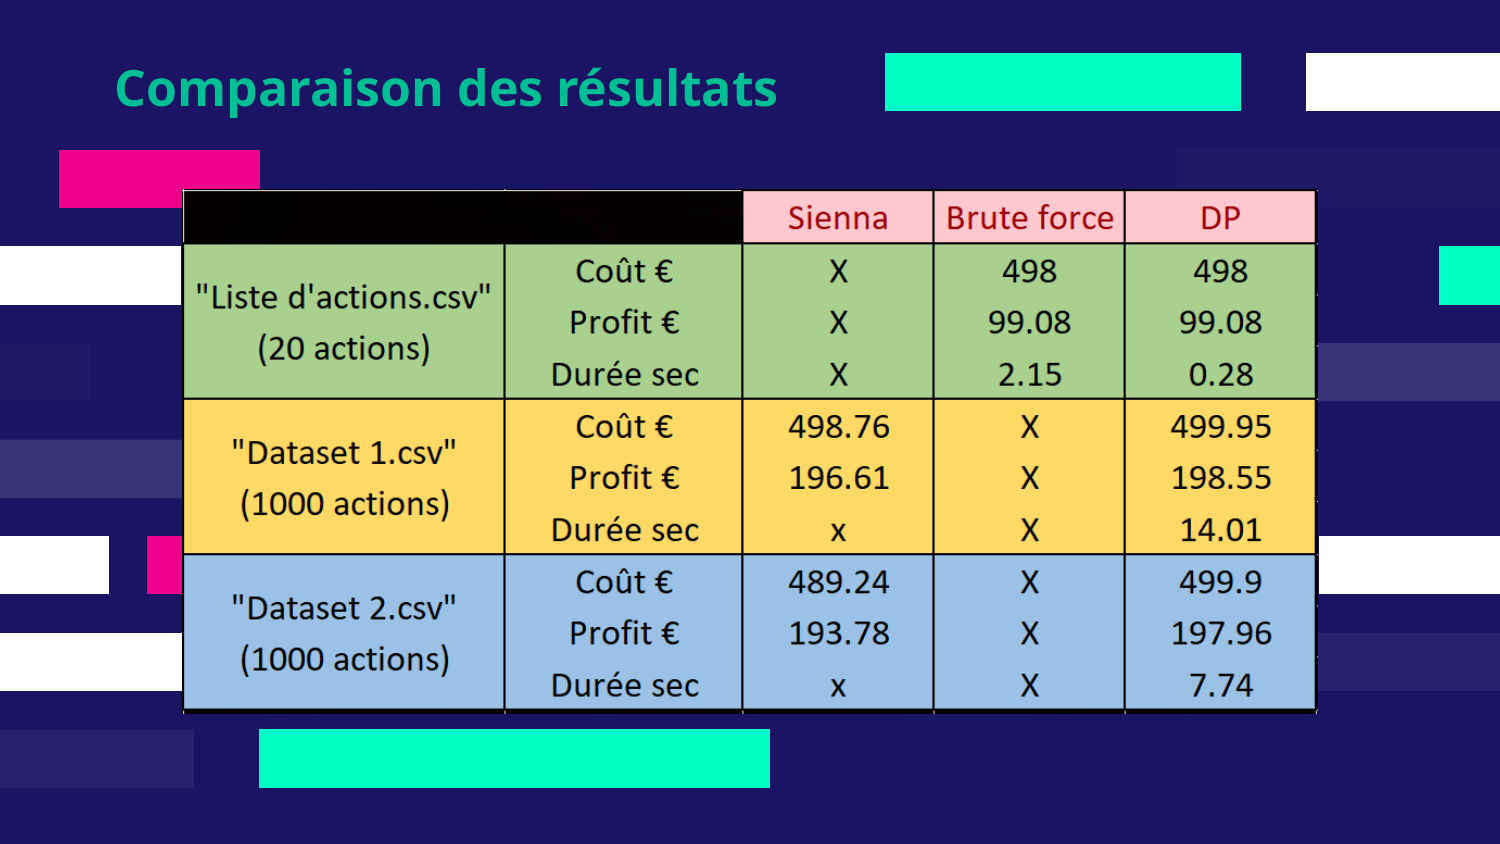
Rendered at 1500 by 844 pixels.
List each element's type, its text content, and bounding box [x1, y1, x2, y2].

picture [182, 189, 1318, 714]
title Comparaison des résultats [0, 41, 1020, 152]
